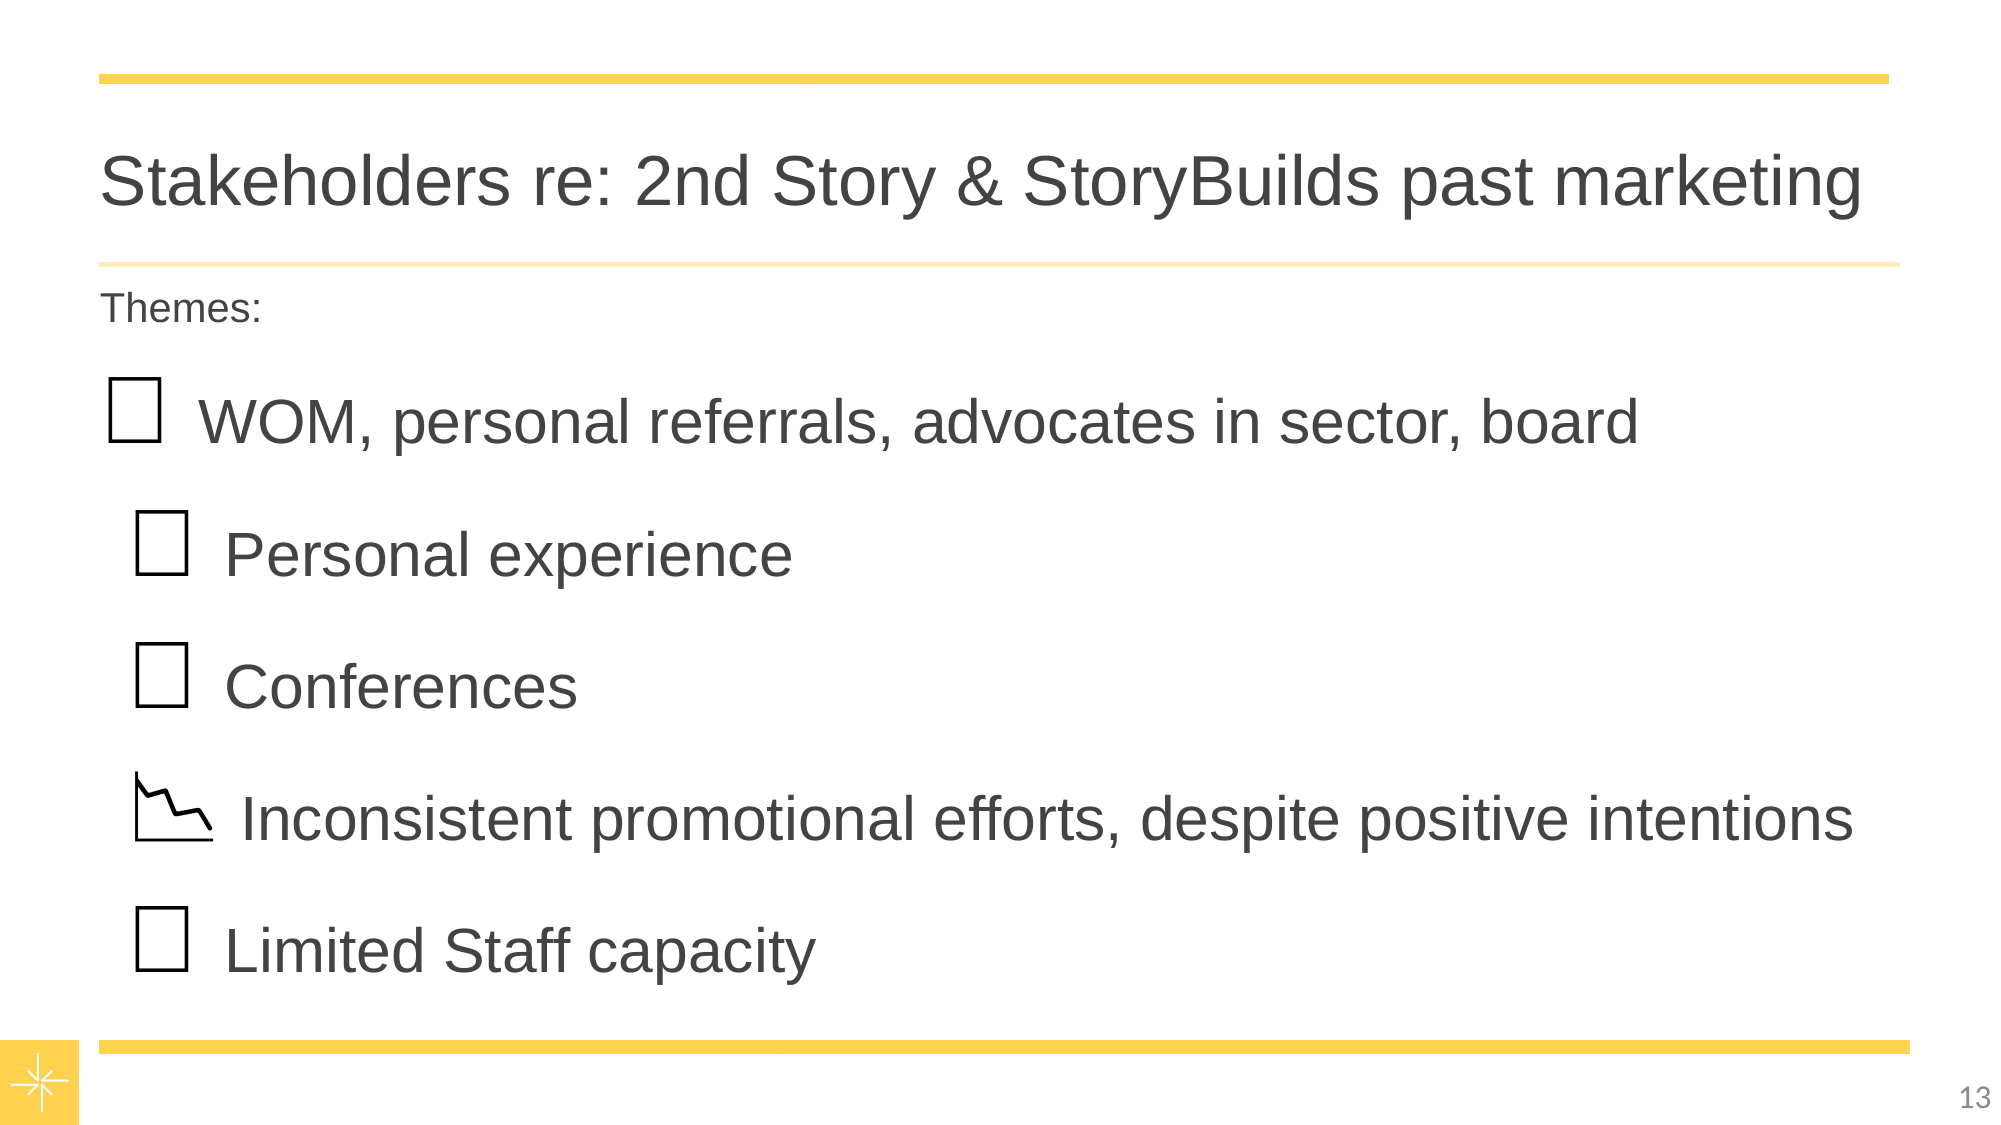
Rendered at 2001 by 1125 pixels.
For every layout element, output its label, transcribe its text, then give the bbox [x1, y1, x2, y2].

text_box Stakeholders re: 2nd Story & StoryBuilds past marketing [99, 83, 1900, 261]
picture [99, 1040, 1910, 1054]
slide_number ‹#› [1544, 1065, 2000, 1125]
text_box Themes: 📢 WOM, personal referrals, advocates in sector, board 🧠 Personal experience 🎤 Conferences 📉 Inconsistent promotional efforts, despite positive intentions 👥 Limited Staff capacity [99, 273, 1990, 1031]
picture [0, 1040, 79, 1125]
picture [99, 74, 1889, 85]
picture [99, 262, 1901, 268]
